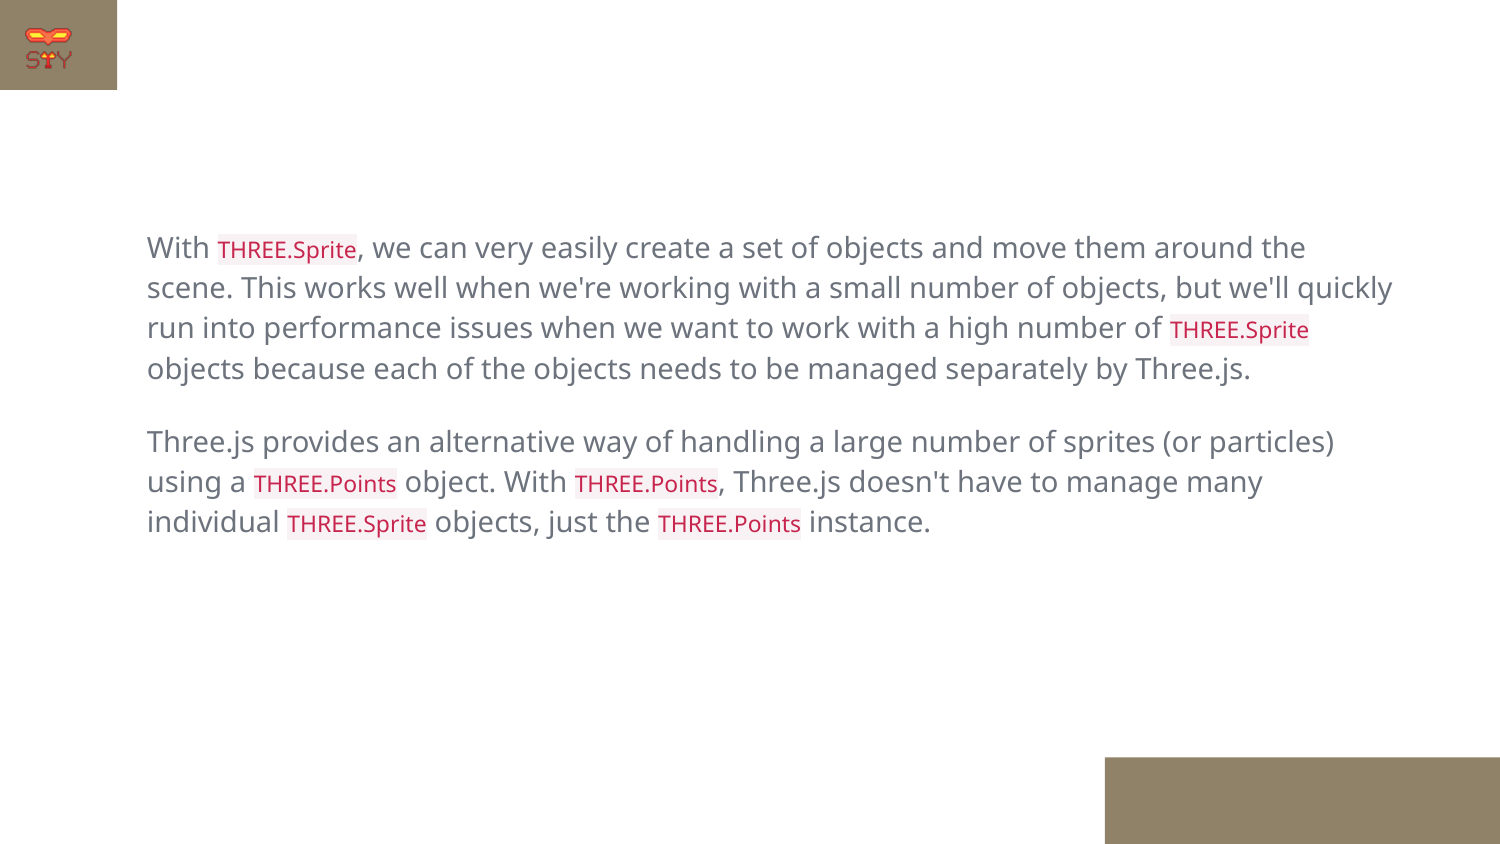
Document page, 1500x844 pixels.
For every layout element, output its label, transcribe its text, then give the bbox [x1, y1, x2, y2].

subtitle With THREE.Sprite, we can very easily create a set of objects and move them around the scene. This works well when we're working with a small number of objects, but we'll quickly run into performance issues when we want to work with a high number of THREE.Sprite objects because each of the objects needs to be managed separately by Three.js. Three.js provides an alternative way of handling a large number of sprites (or particles) using a THREE.Points object. With THREE.Points, Three.js doesn't have to manage many individual THREE.Sprite objects, just the THREE.Points instance. [131, 209, 1417, 593]
picture [24, 24, 73, 73]
text_box [1104, 757, 1500, 844]
text_box [0, 0, 118, 90]
